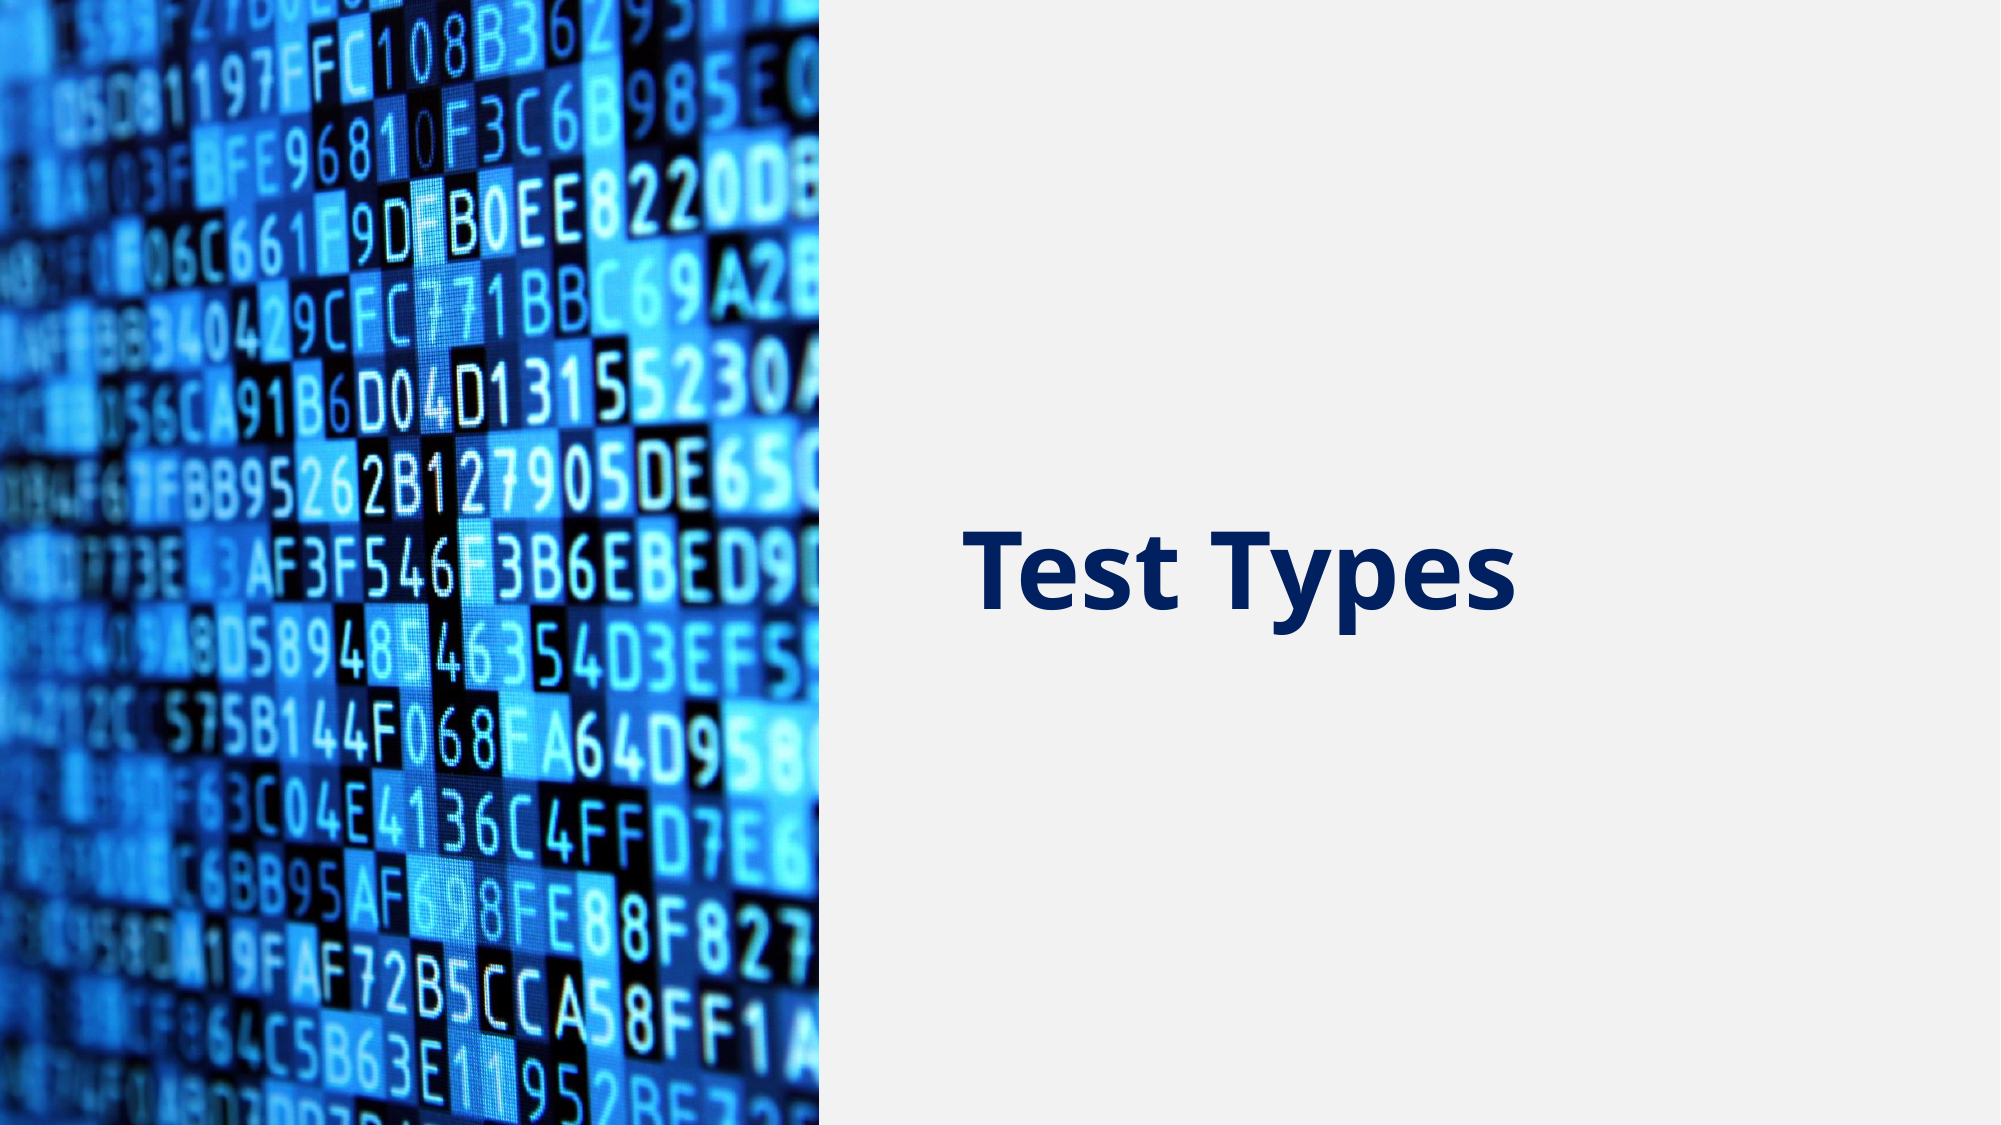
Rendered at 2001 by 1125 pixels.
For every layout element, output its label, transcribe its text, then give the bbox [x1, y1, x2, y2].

text_box Test Types [946, 90, 1931, 639]
picture [0, 0, 820, 1125]
